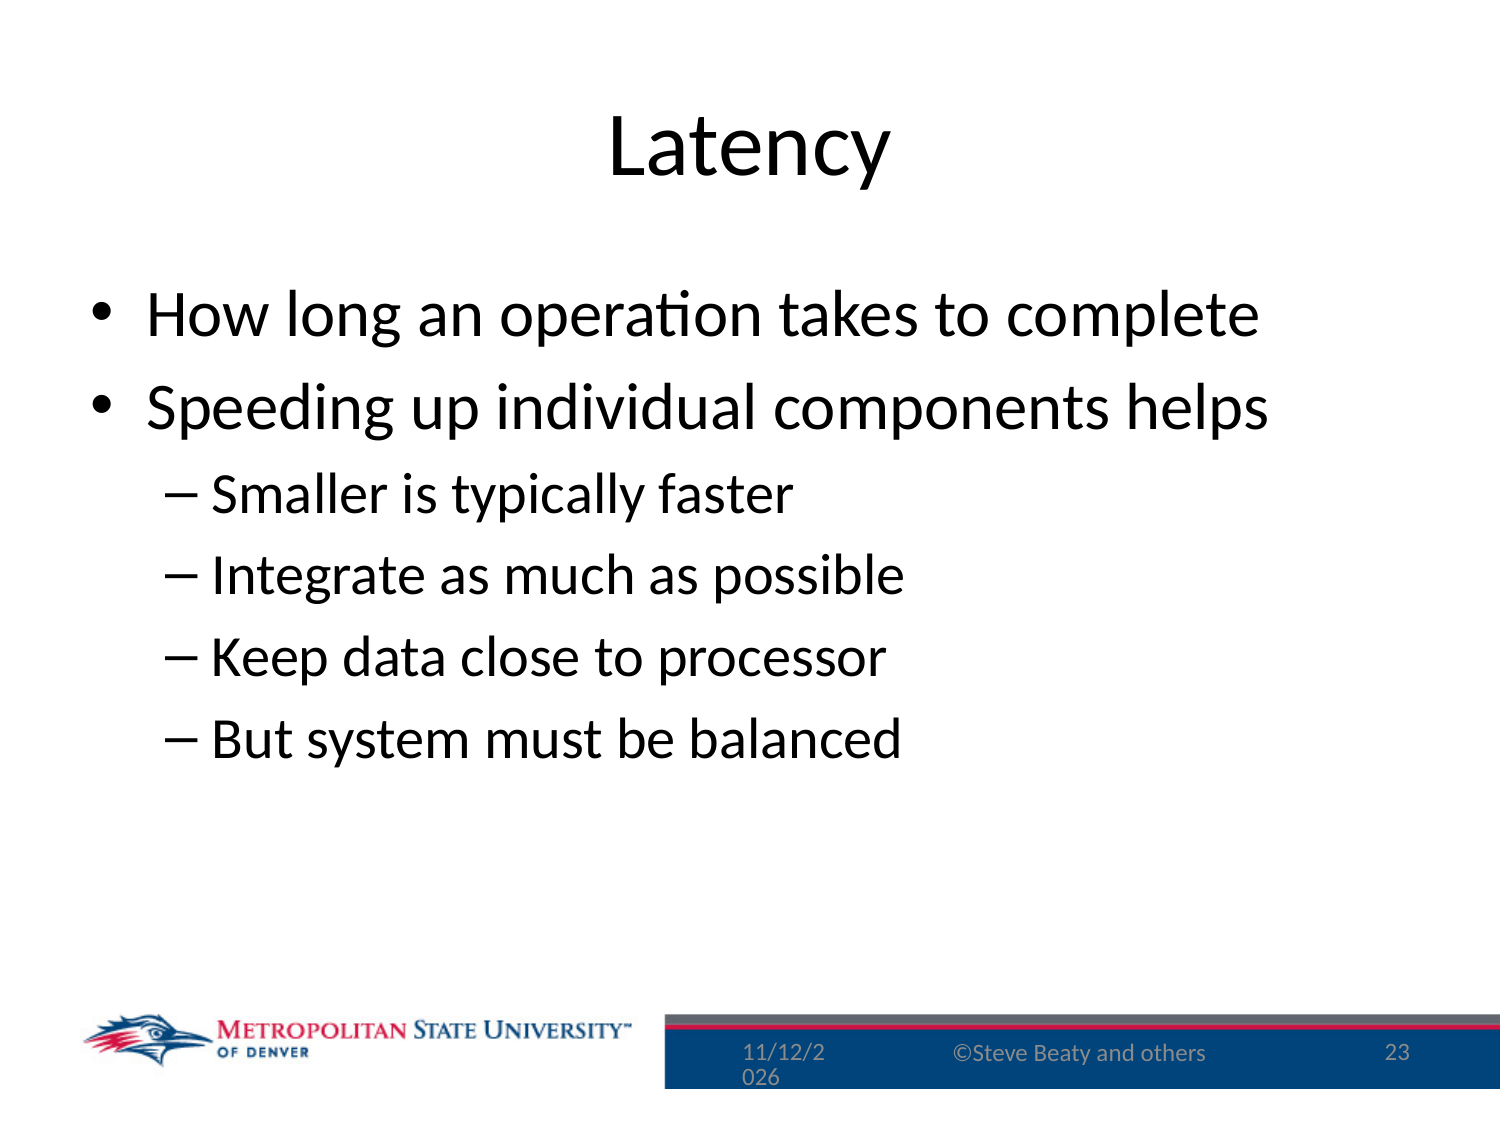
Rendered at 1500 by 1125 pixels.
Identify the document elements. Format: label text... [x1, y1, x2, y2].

title Latency [75, 45, 1425, 233]
list How long an operation takes to complete Speeding up individual components helps Smaller is typically faster Integrate as much as possible Keep data close to processor But system must be balanced [75, 262, 1425, 1005]
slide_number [727, 1020, 842, 1081]
footer ©Steve Beaty and others [841, 1021, 1317, 1082]
picture [44, 1012, 1500, 1089]
slide_number 23 [1316, 1020, 1425, 1081]
